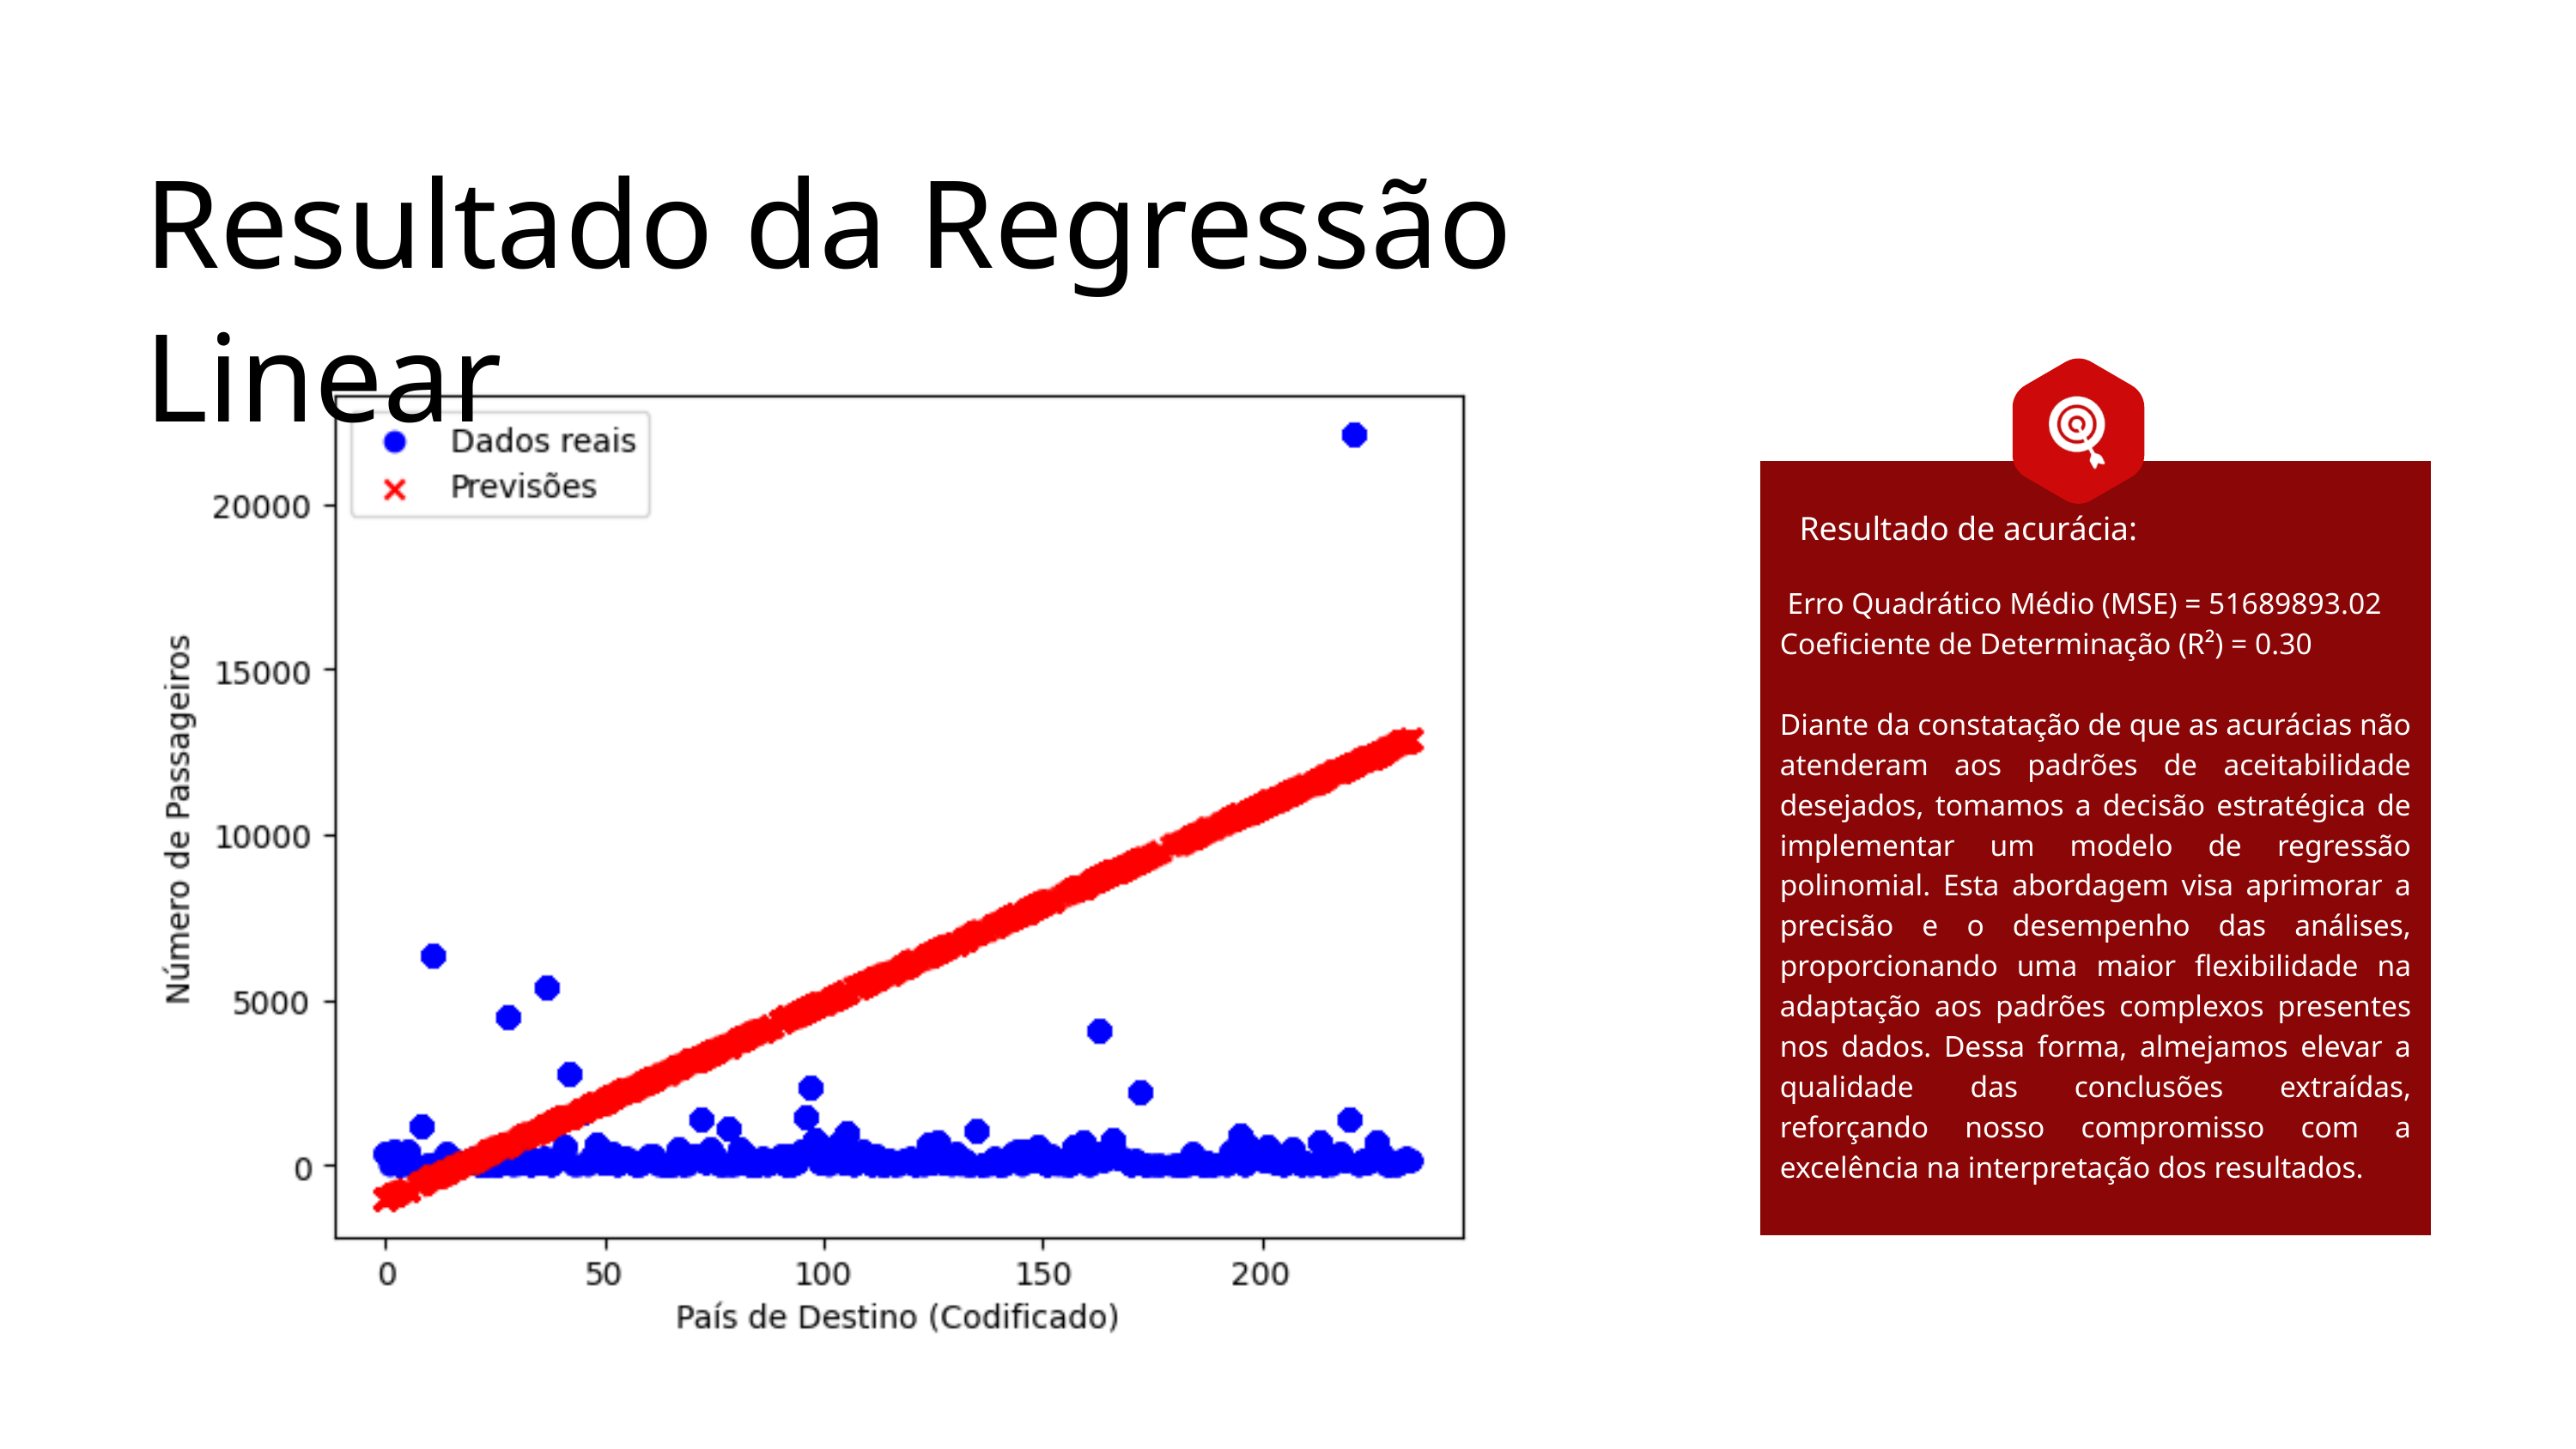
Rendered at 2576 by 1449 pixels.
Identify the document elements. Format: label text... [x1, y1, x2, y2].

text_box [1759, 354, 2432, 1236]
text_box Resultado da Regressão Linear [144, 139, 1669, 446]
text_box [144, 446, 1484, 1356]
